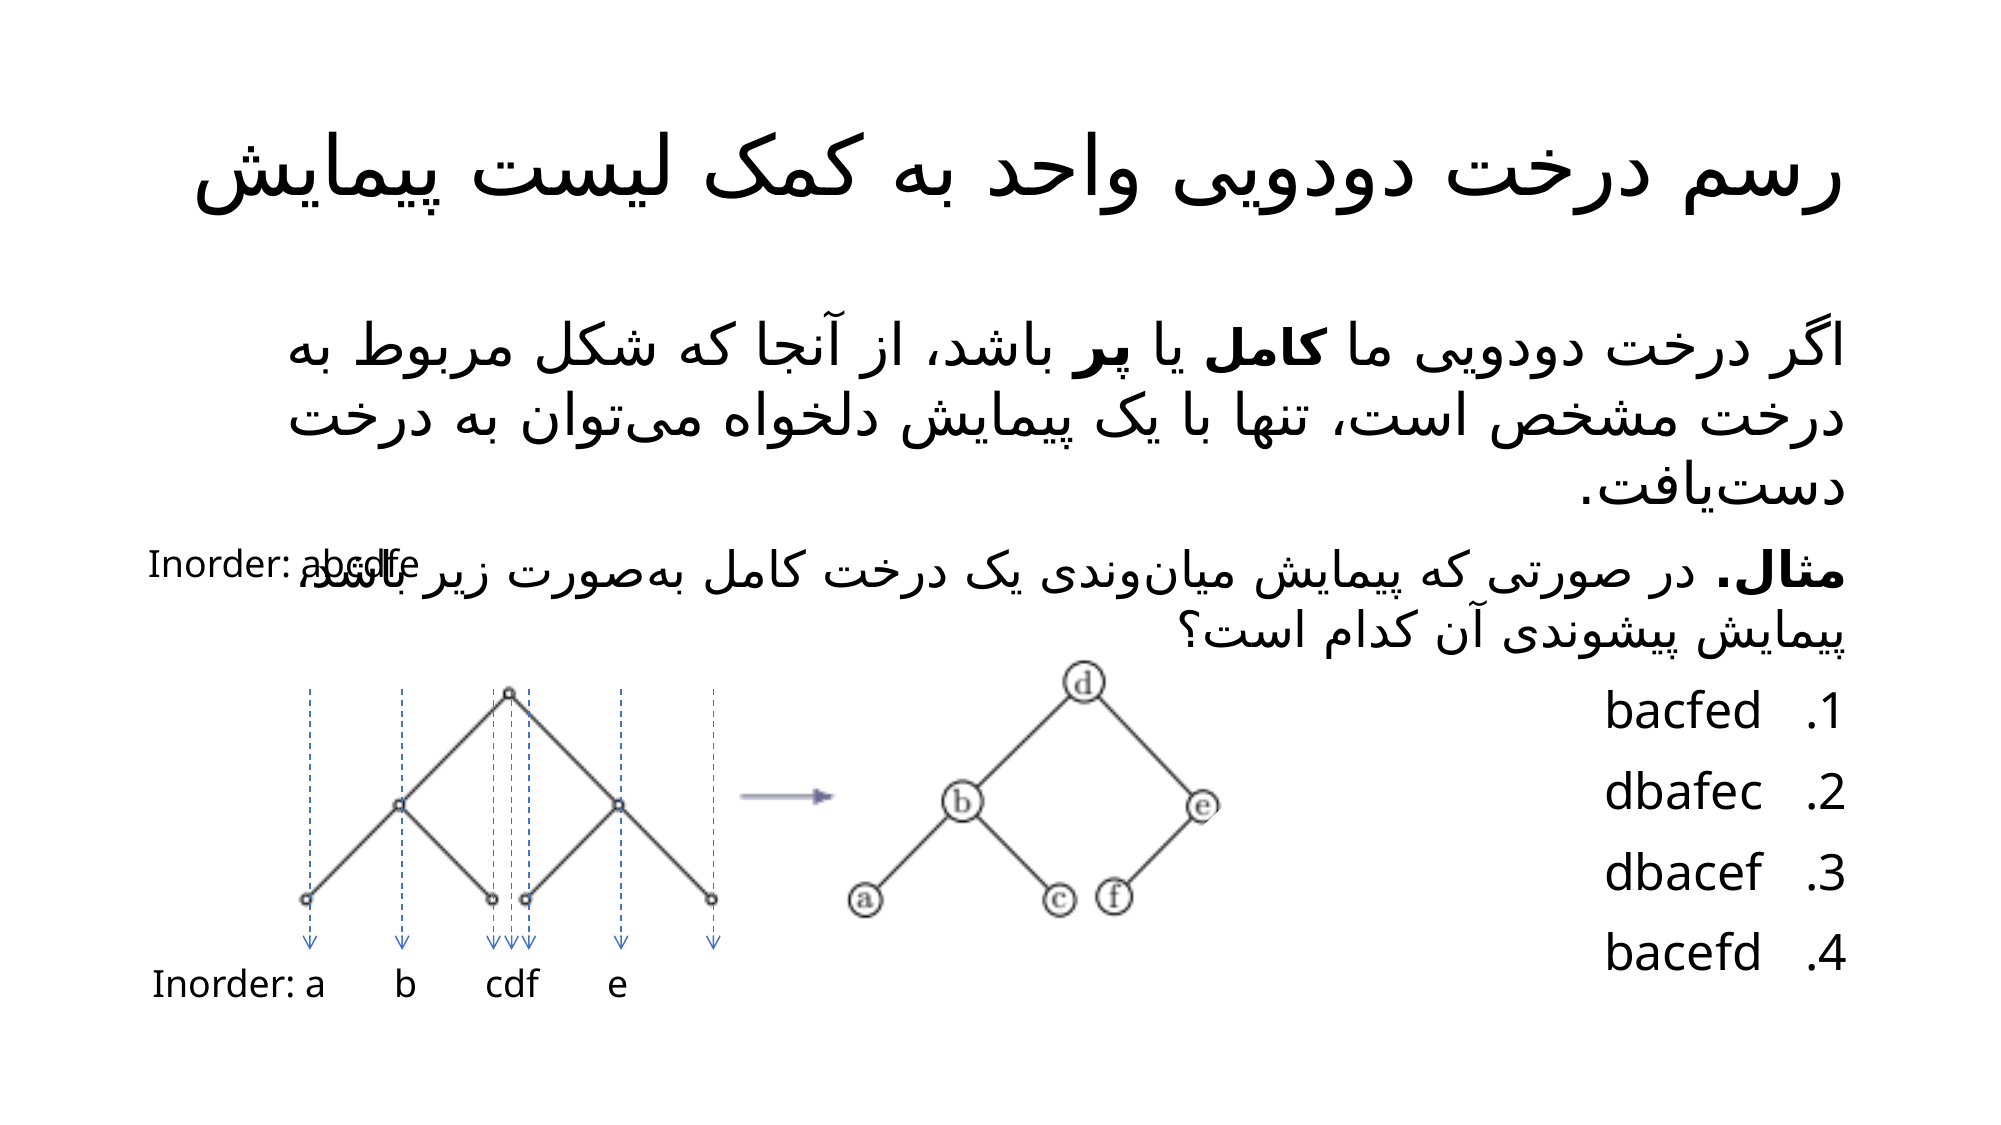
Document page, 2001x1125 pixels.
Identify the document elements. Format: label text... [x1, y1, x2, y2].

title رسم درخت دودویی واحد به کمک لیست پیمایش [137, 59, 1863, 278]
text_box Inorder: a b cdf e [137, 952, 766, 1013]
text_box Inorder: abcdfe [133, 532, 436, 592]
picture [257, 628, 1338, 947]
list اگر درخت دودویی ما کامل یا پر باشد، از آنجا که شکل مربوط به درخت مشخص است، تنها با یک پیمایش دلخواه می‌توان به درخت دست‌یافت. مثال. در صورتی که پیمایش میان‌وندی یک درخت کامل به‌صورت زیر باشد، پیمایش پیشوندی آن کدام است؟ bacfed dbafec dbacef bacefd [137, 299, 1863, 1014]
